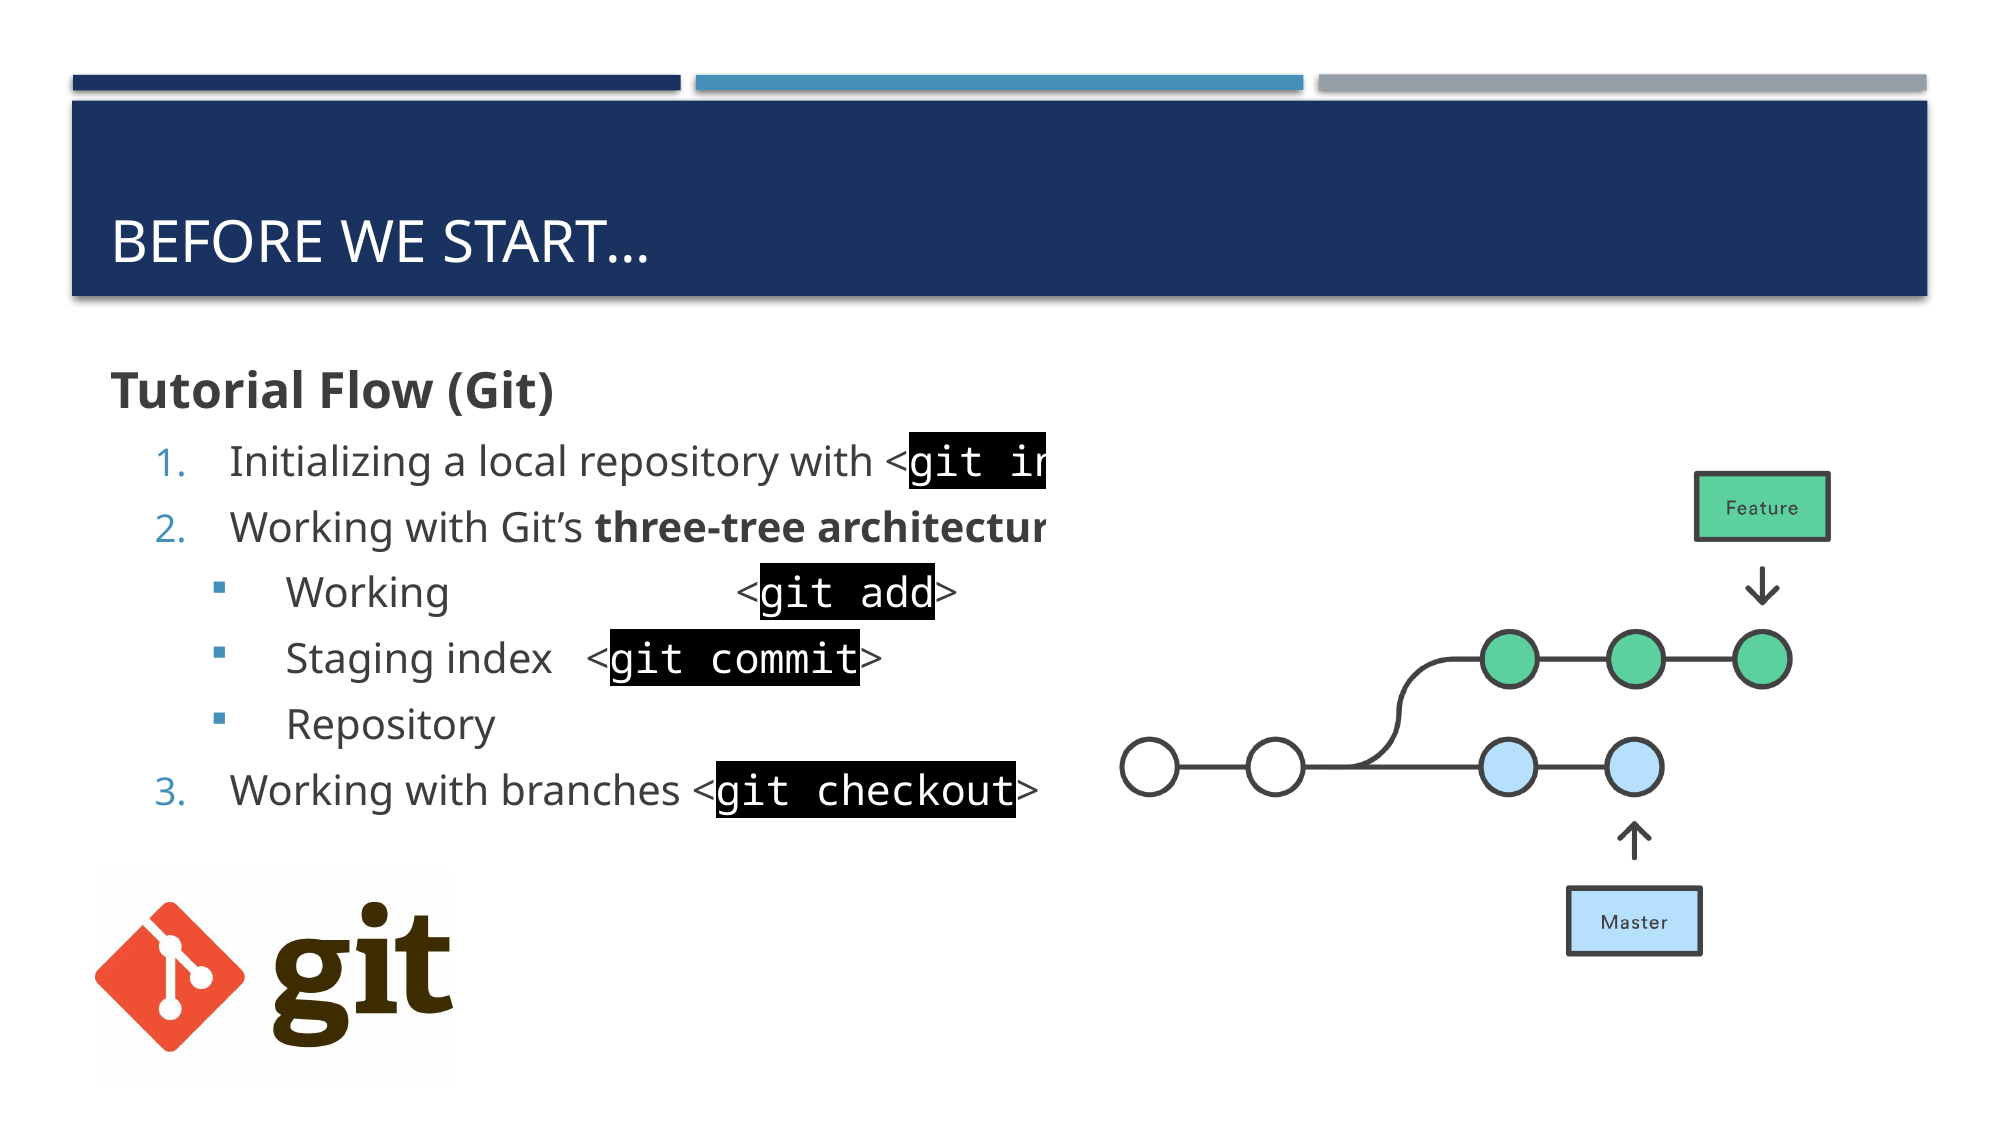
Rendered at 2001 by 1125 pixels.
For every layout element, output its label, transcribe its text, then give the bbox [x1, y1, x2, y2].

list Tutorial Flow (Git) Initializing a local repository with <git init> Working with Git’s three-tree architecture Working <git add> Staging index <git commit> Repository Working with branches <git checkout> [95, 357, 1905, 962]
picture [94, 868, 454, 1086]
title Before we start... [95, 115, 1905, 282]
picture [1045, 410, 2000, 962]
